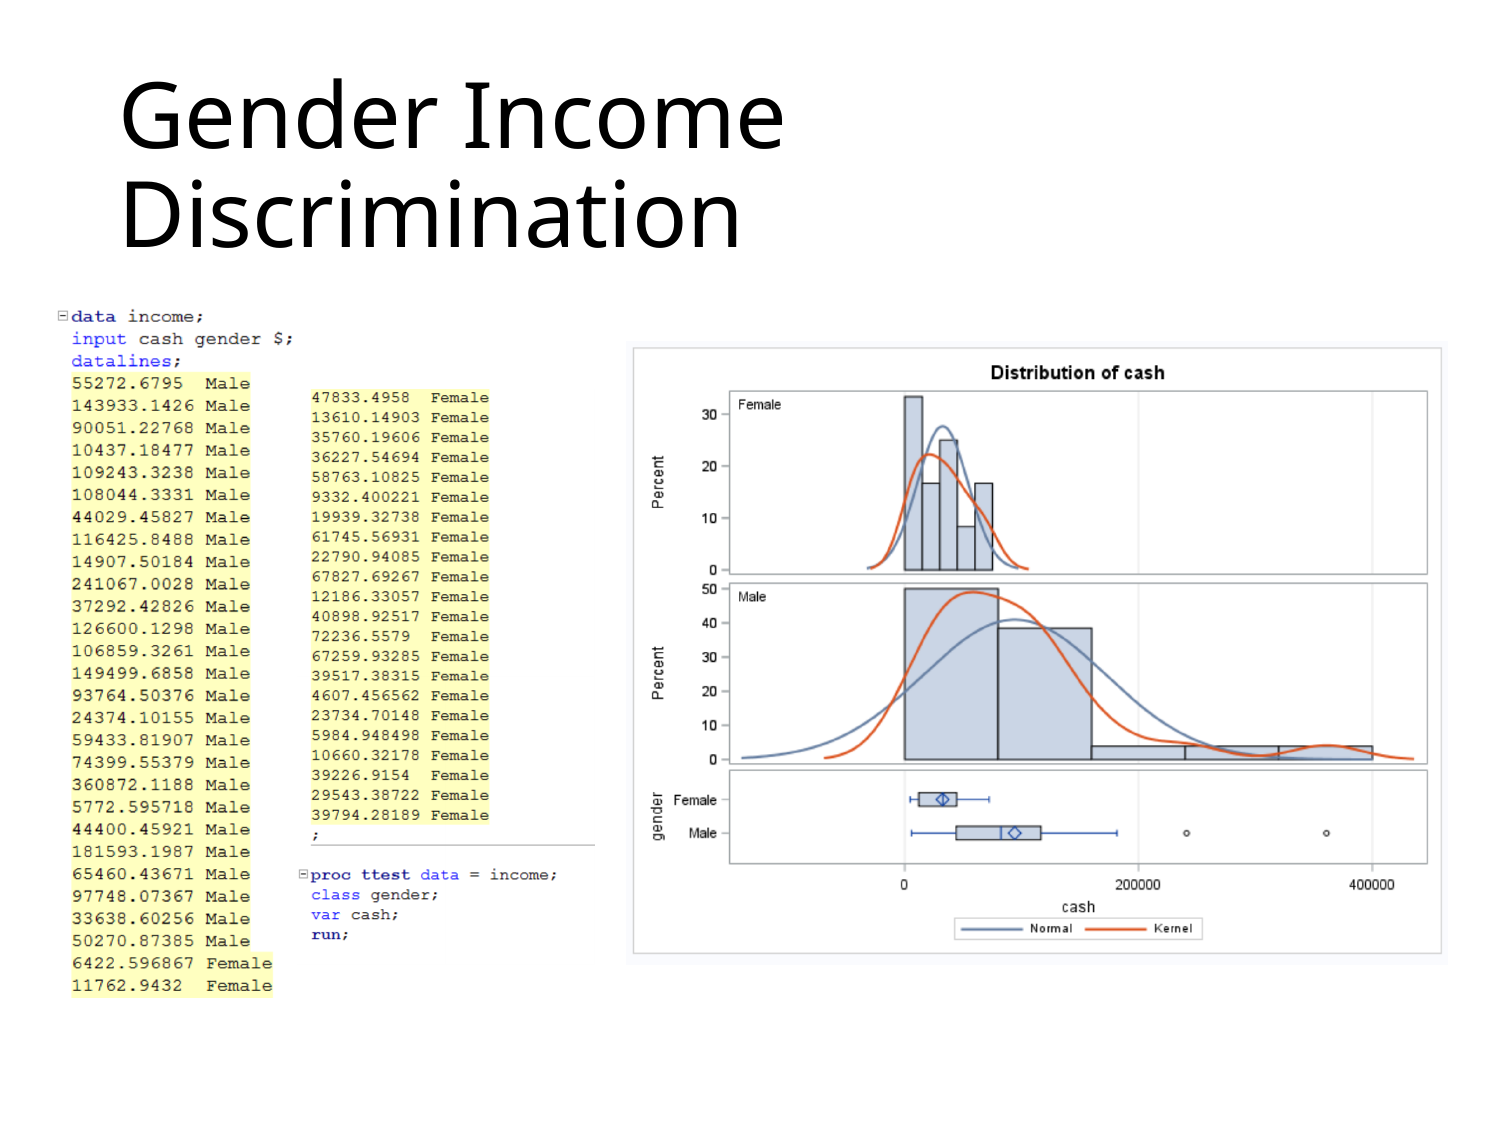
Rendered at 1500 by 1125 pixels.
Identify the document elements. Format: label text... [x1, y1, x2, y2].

title Gender Income Discrimination [103, 59, 1397, 278]
picture [626, 341, 1448, 965]
picture [52, 300, 595, 999]
